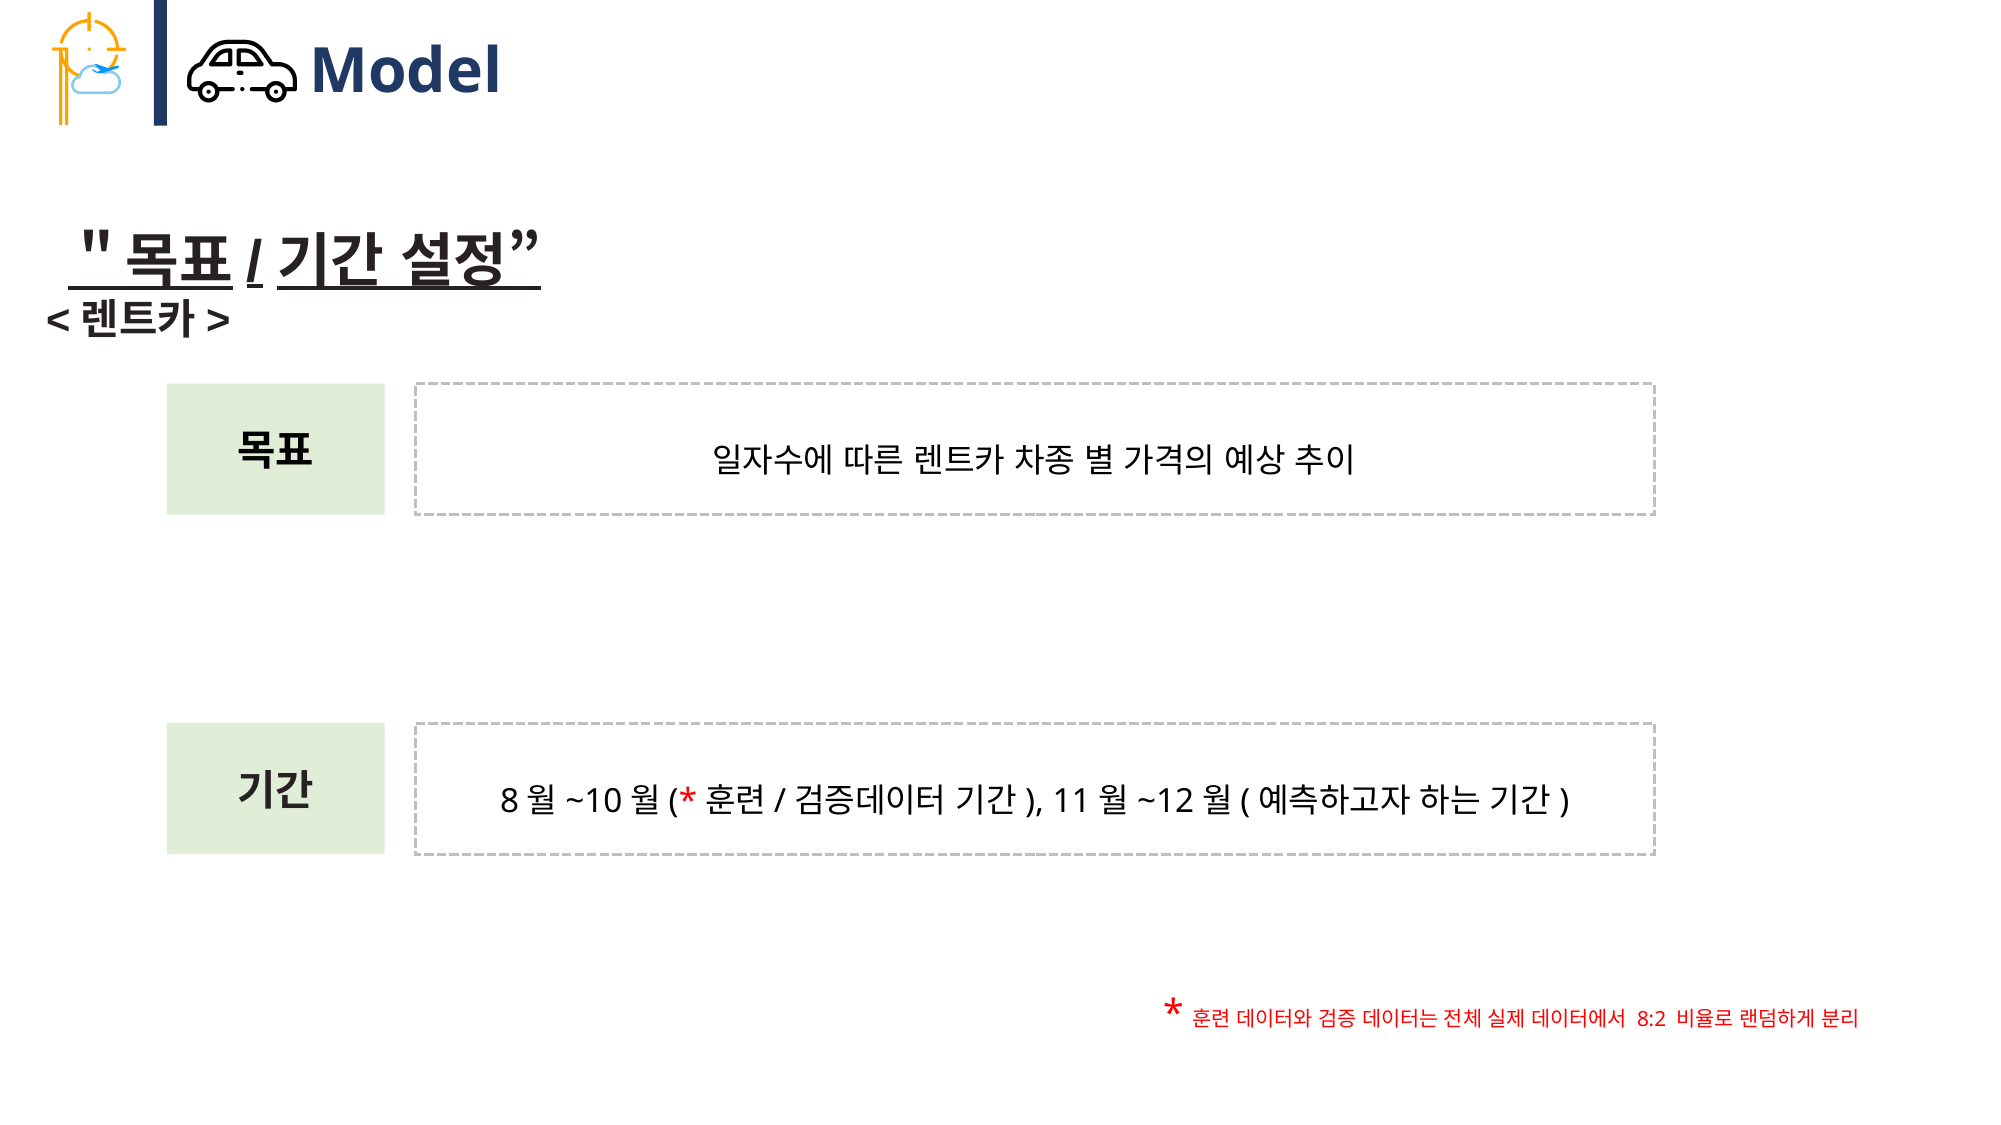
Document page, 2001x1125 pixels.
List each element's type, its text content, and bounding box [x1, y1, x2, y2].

text_box Model [297, 23, 531, 113]
text_box 기간 [166, 722, 386, 855]
text_box 일자수에 따른 렌트카 차종 별 가격의 예상 추이 [414, 383, 1655, 516]
text_box 8월~10월(*훈련/검증데이터 기간), 11월~12월(예측하고자 하는 기간) [414, 722, 1655, 855]
picture [51, 11, 127, 126]
picture [187, 16, 297, 126]
text_box *훈련 데이터와 검증 데이터는 전체 실제 데이터에서 8:2 비율로 랜덤하게 분리 [1148, 981, 1932, 1042]
text_box [153, 0, 168, 127]
text_box ＂목표/기간 설정” <렌트카> [31, 215, 578, 351]
text_box 목표 [166, 383, 386, 516]
